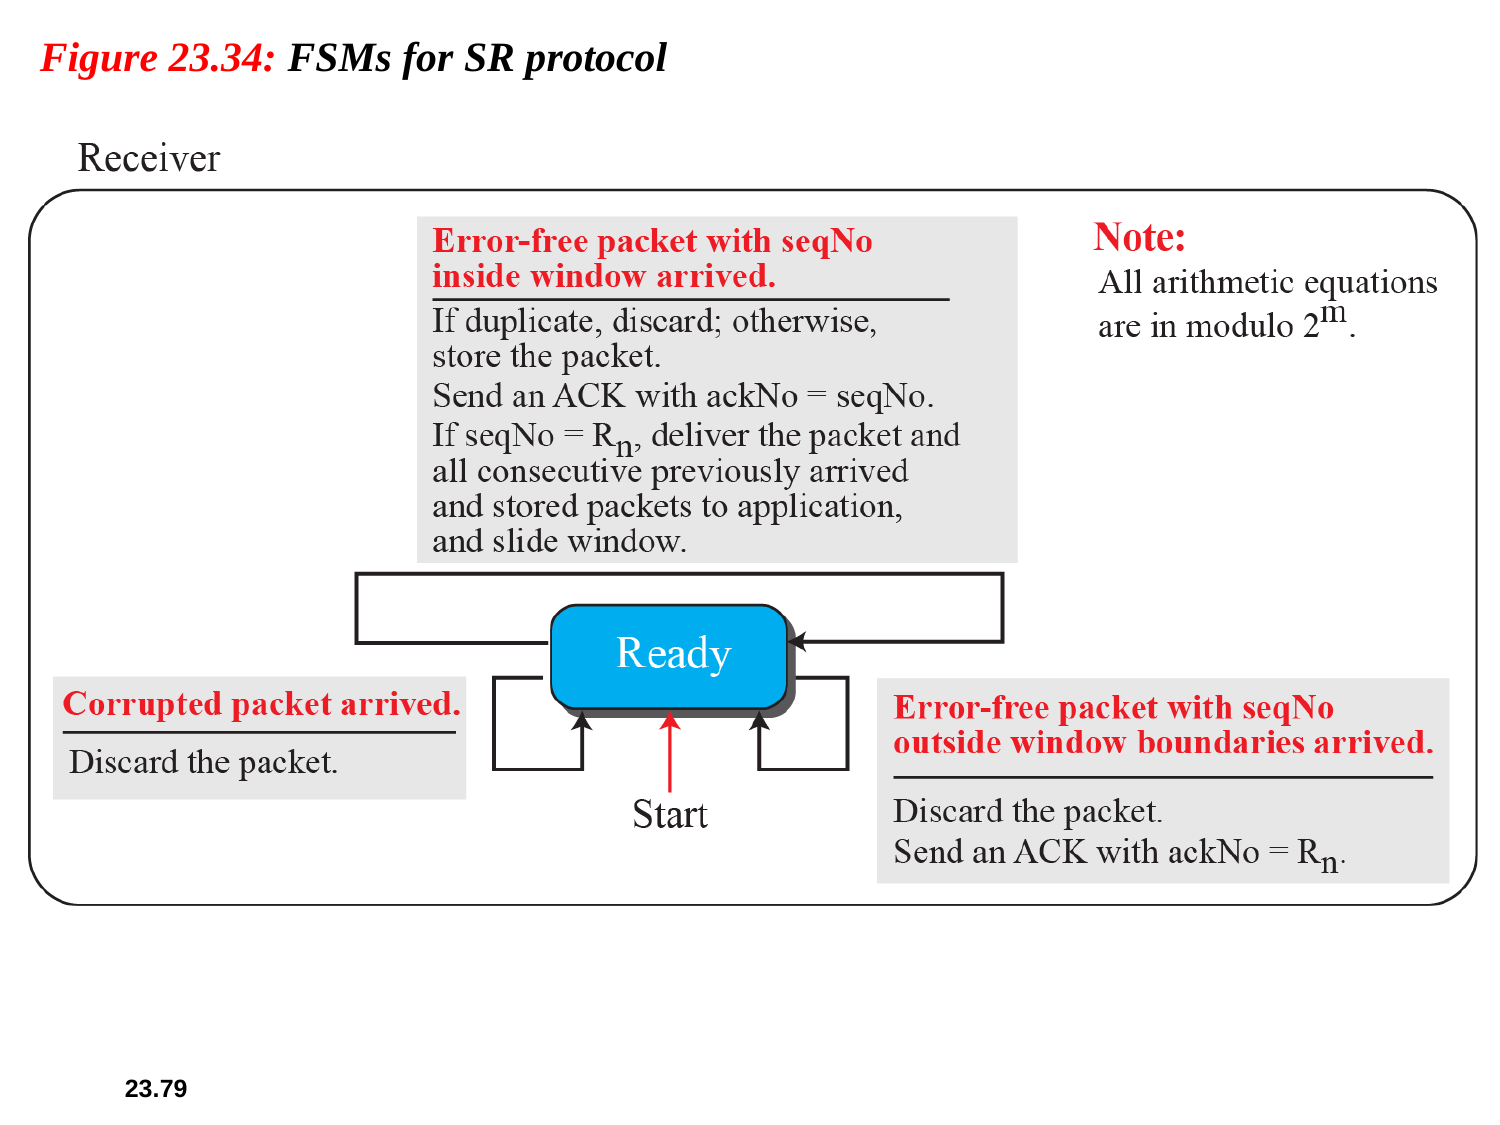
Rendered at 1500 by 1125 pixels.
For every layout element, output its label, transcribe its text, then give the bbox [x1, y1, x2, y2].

picture [27, 137, 1478, 906]
slide_number 23.‹#› [0, 1050, 313, 1125]
text_box Figure 23.34: FSMs for SR protocol [24, 22, 1363, 87]
